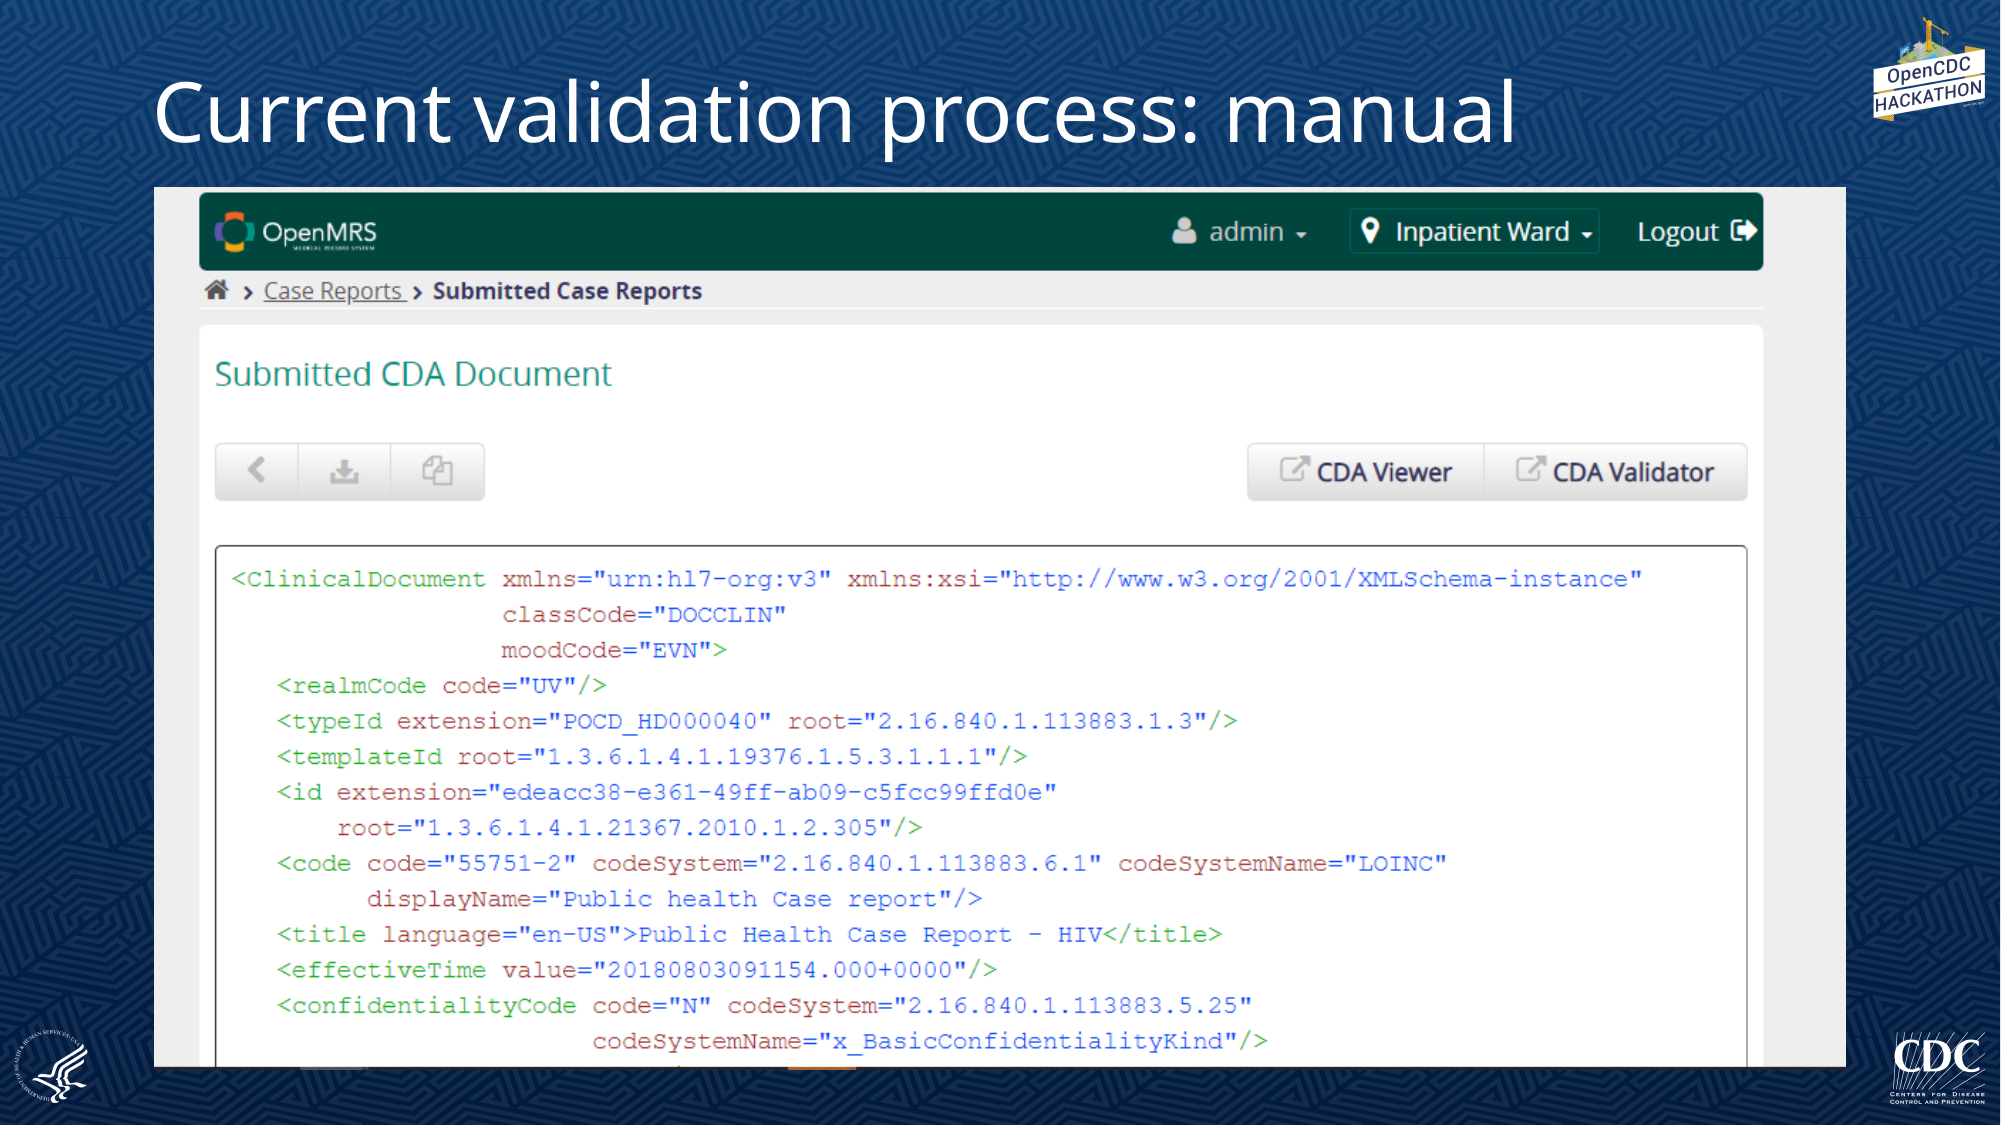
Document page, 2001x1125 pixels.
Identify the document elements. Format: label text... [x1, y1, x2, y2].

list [154, 187, 1846, 1070]
picture [0, 0, 2001, 1125]
title Current validation process: manual [137, 59, 1863, 172]
